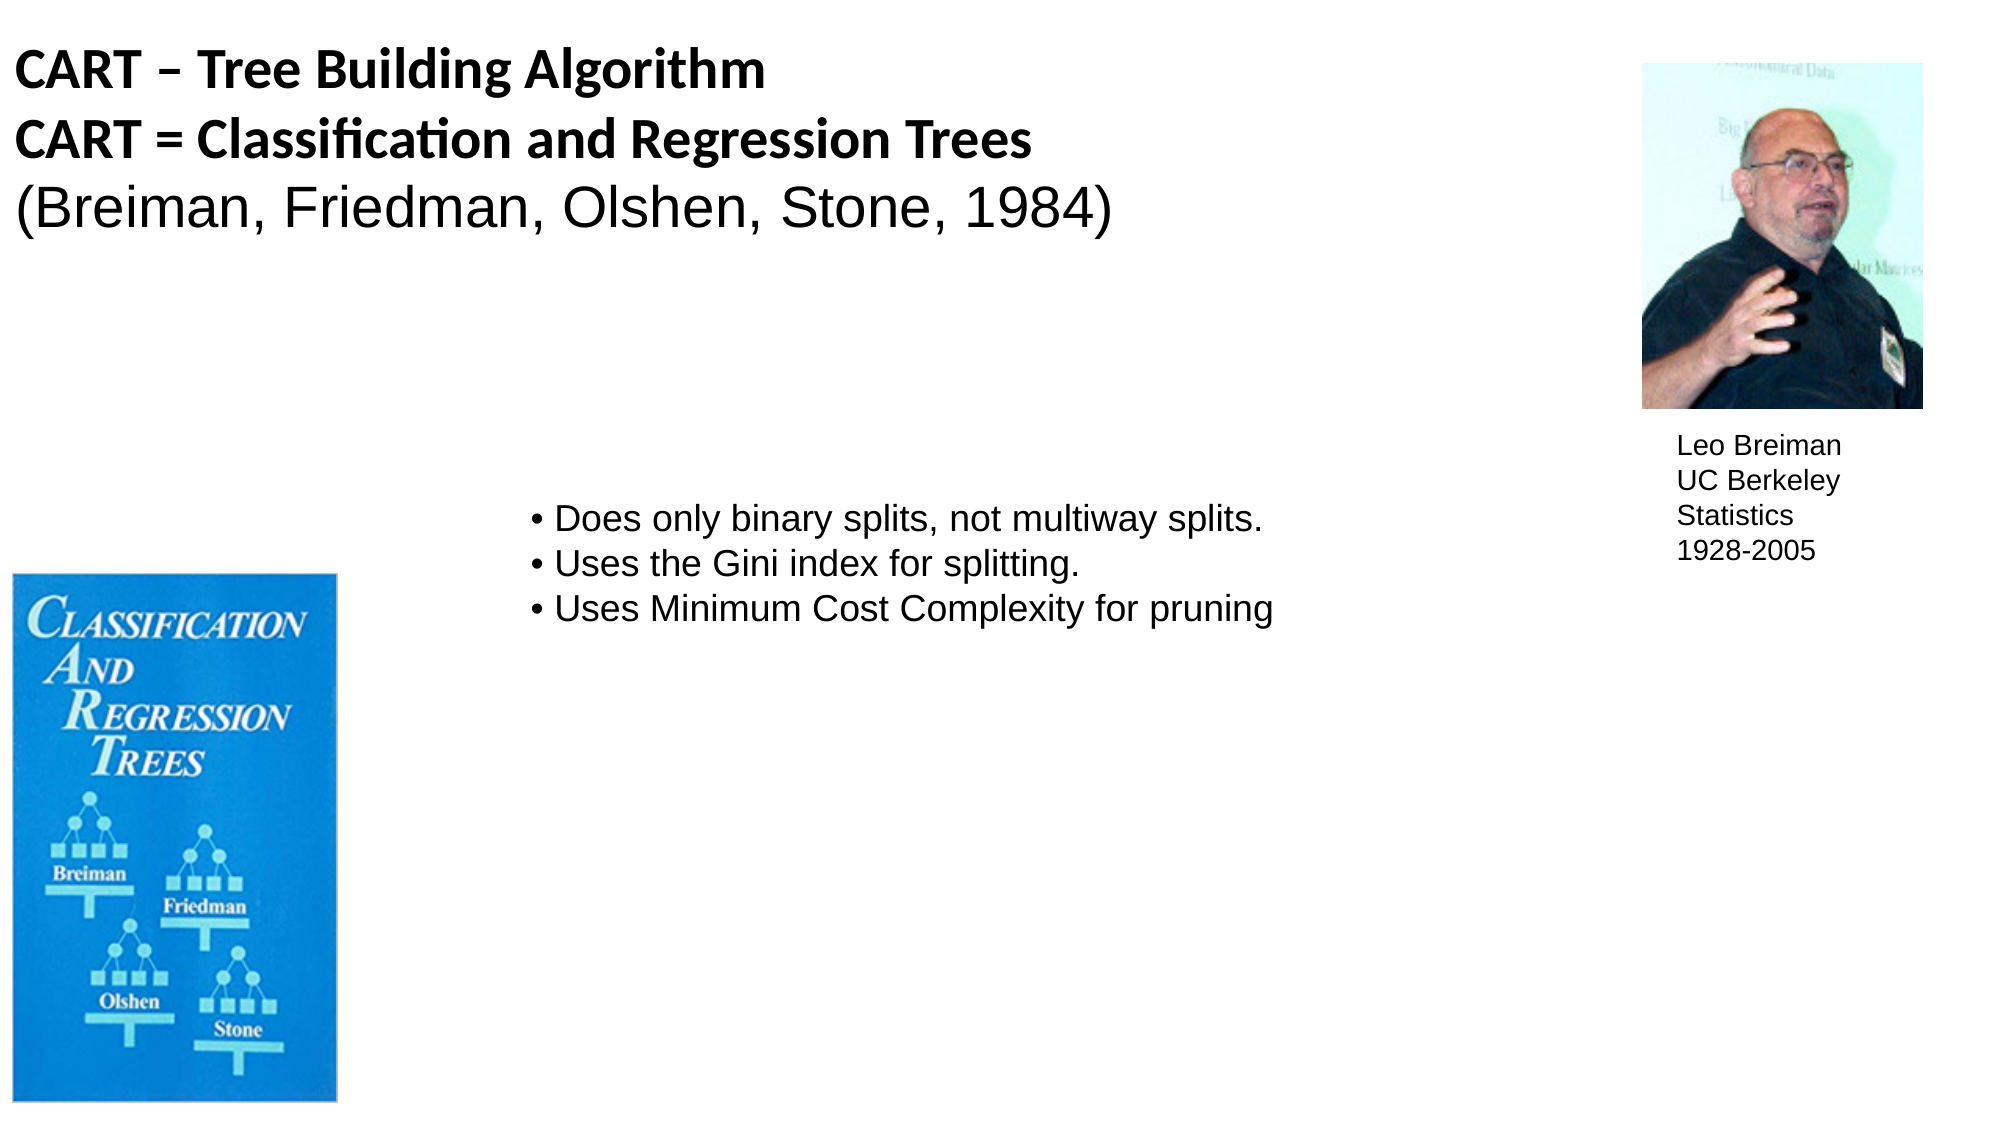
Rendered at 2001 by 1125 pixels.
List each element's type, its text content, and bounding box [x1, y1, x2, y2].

picture [12, 573, 338, 1104]
text_box Leo Breiman UC Berkeley Statistics 1928-2005 [1661, 419, 1948, 574]
text_box CART – Tree Building Algorithm CART = Classification and Regression Trees (Breiman, Friedman, Olshen, Stone, 1984) [0, 22, 1185, 284]
text_box • Does only binary splits, not multiway splits. • Uses the Gini index for splitting. • Uses Minimum Cost Complexity for pruning [515, 486, 1431, 637]
picture [1642, 63, 1923, 409]
